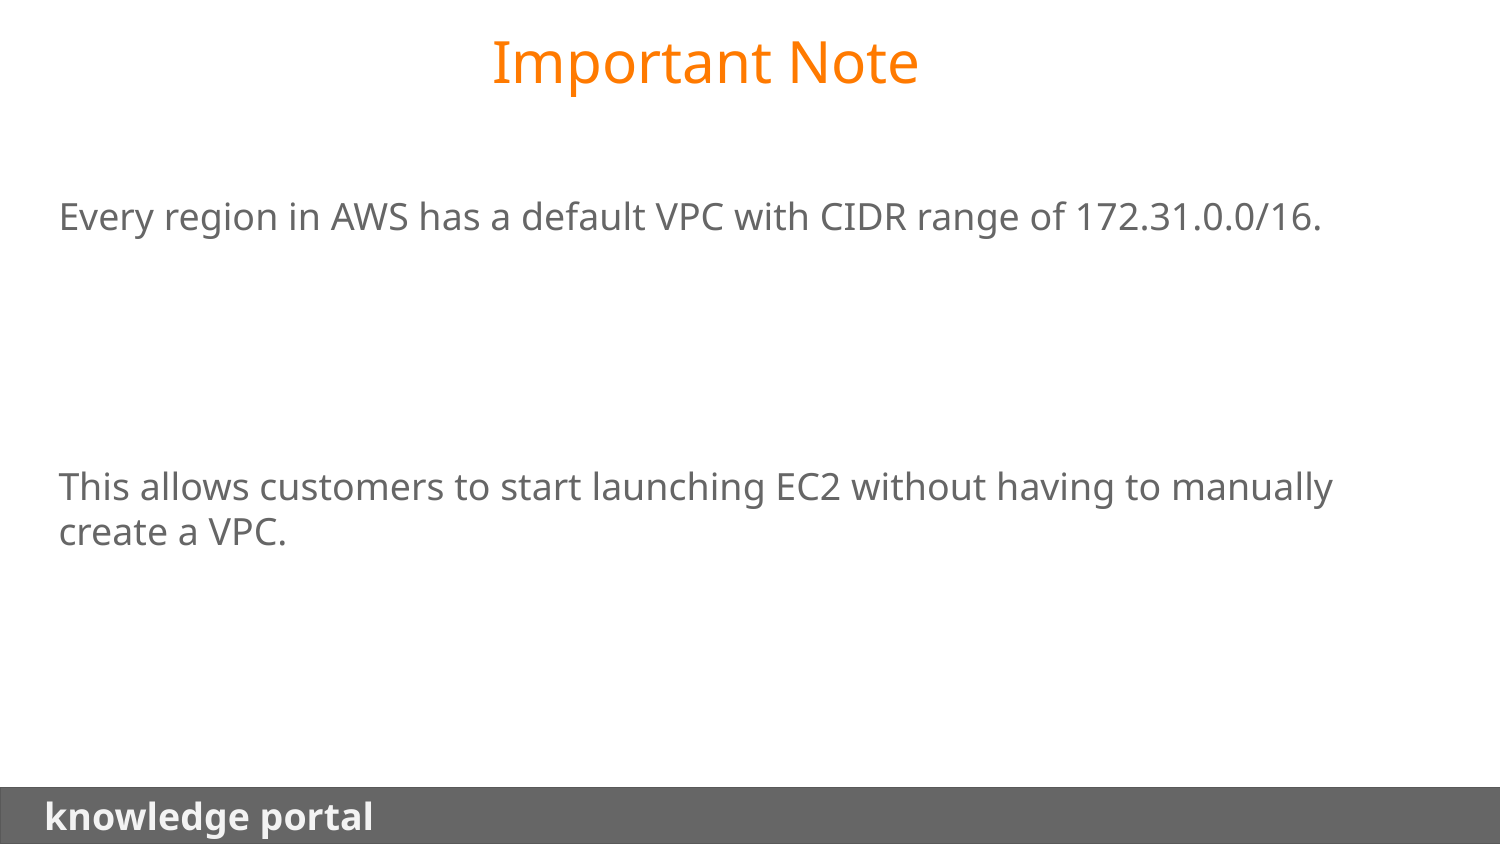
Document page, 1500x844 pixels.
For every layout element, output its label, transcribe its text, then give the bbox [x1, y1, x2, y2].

text_box Every region in AWS has a default VPC with CIDR range of 172.31.0.0/16. This allows customers to start launching EC2 without having to manually create a VPC. [43, 177, 1457, 379]
text_box knowledge portal [0, 787, 1500, 844]
subtitle Important Note [0, 10, 1413, 141]
